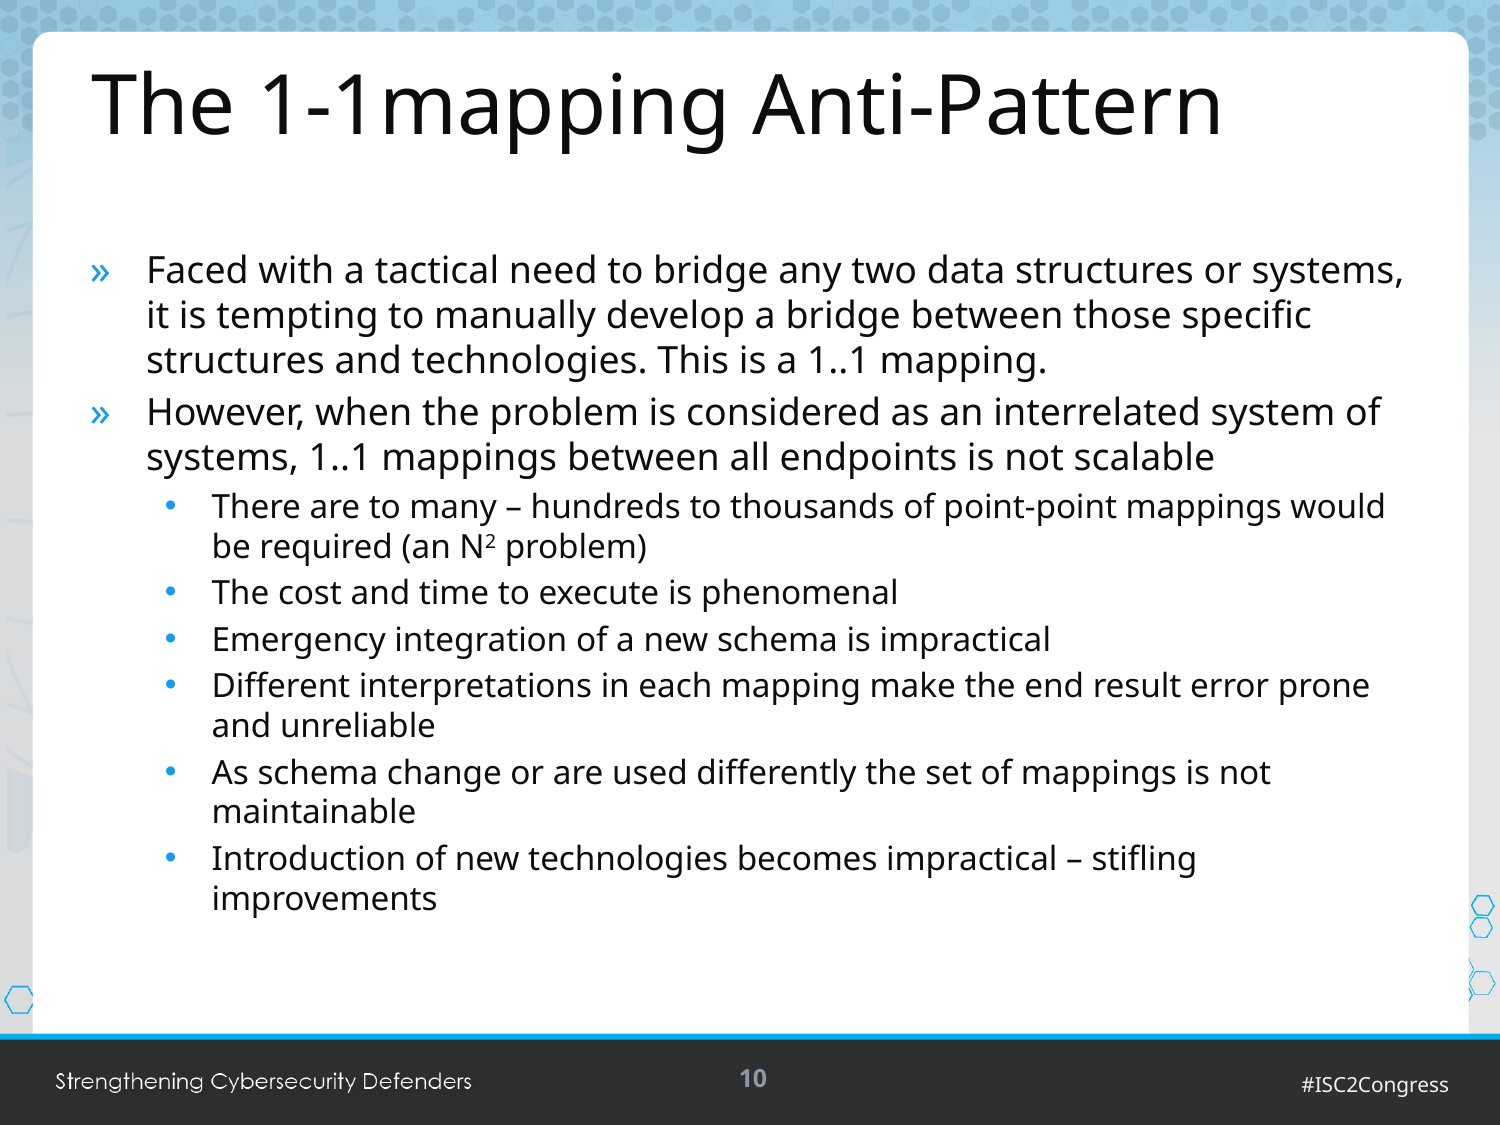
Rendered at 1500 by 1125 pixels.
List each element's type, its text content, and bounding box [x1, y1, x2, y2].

picture [0, 0, 1500, 1033]
picture [0, 1040, 1500, 1125]
list Faced with a tactical need to bridge any two data structures or systems, it is tempting to manually develop a bridge between those specific structures and technologies. This is a 1..1 mapping. However, when the problem is considered as an interrelated system of systems, 1..1 mappings between all endpoints is not scalable There are to many – hundreds to thousands of point-point mappings would be required (an N2 problem) The cost and time to execute is phenomenal Emergency integration of a new schema is impractical Different interpretations in each mapping make the end result error prone and unreliable As schema change or are used differently the set of mappings is not maintainable Introduction of new technologies becomes impractical – stifling improvements [75, 238, 1425, 977]
title The 1-1mapping Anti-Pattern [76, 23, 1392, 180]
